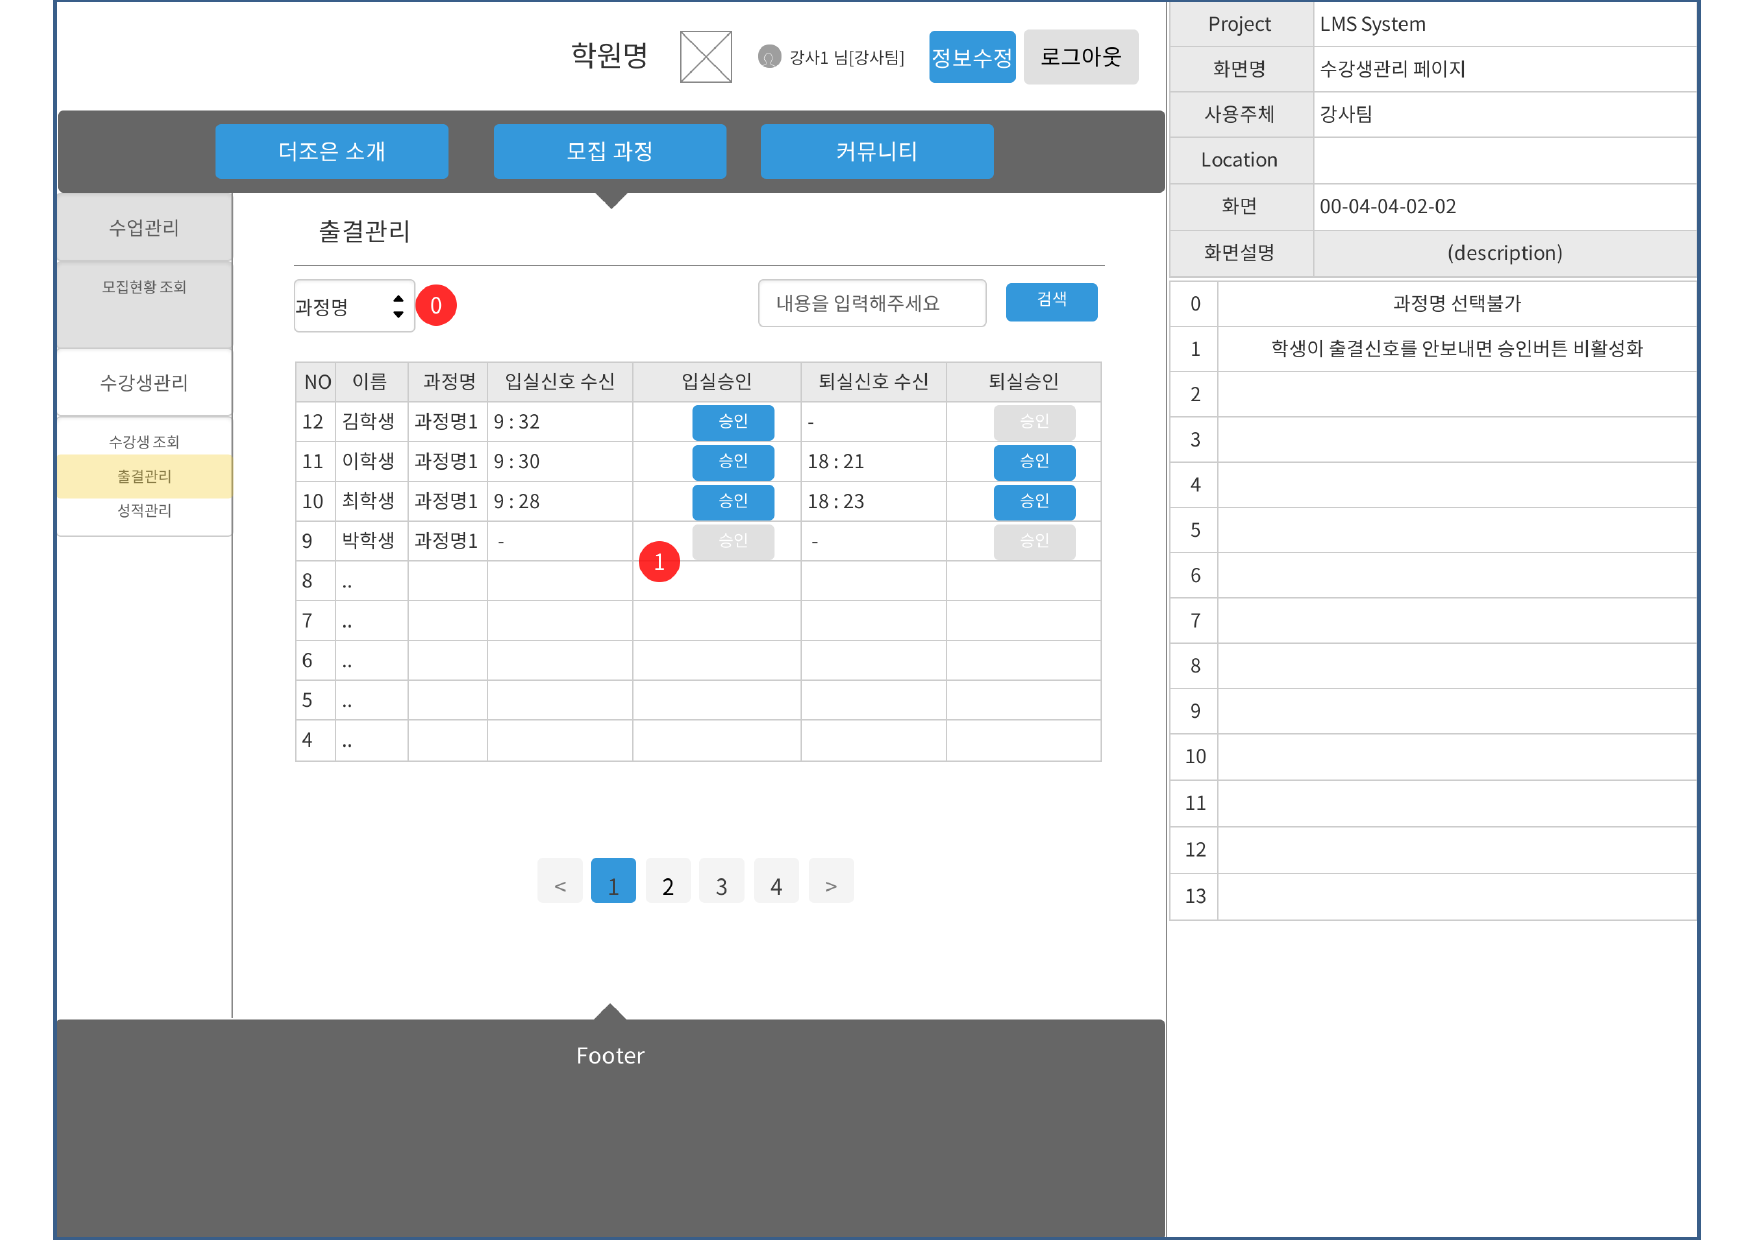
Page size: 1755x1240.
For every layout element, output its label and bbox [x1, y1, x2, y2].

text_box [55, 0, 1699, 1240]
